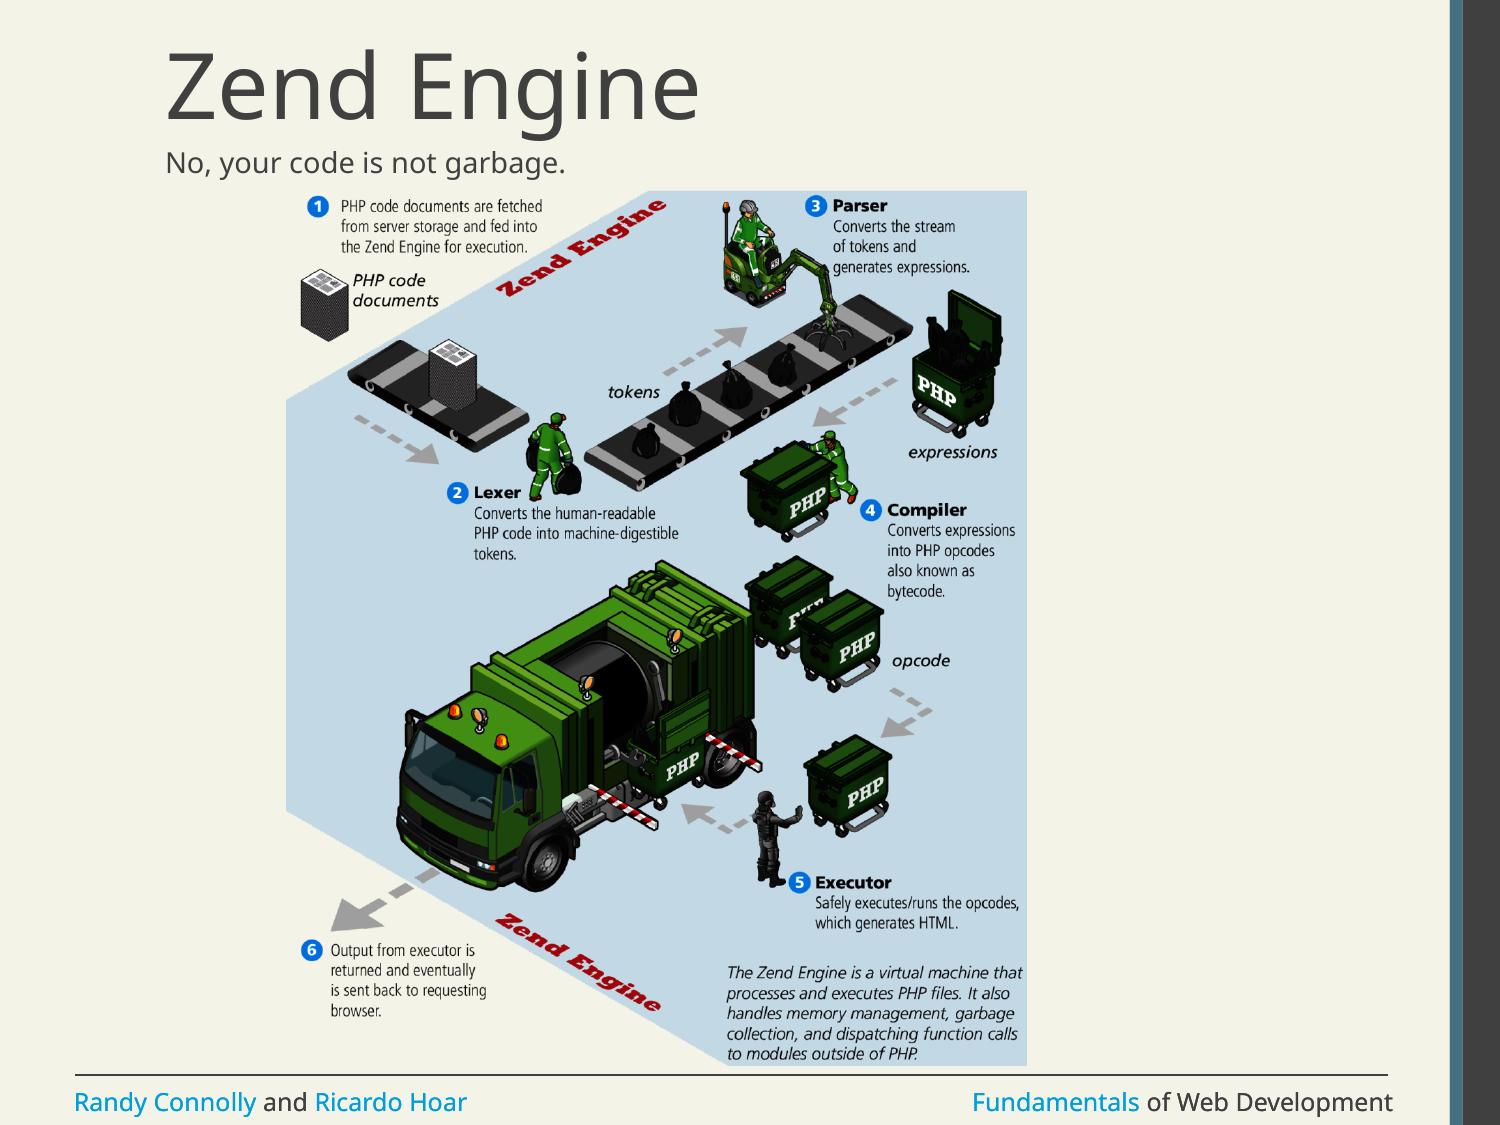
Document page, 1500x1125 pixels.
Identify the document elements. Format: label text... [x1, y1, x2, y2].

list No, your code is not garbage. [150, 137, 1200, 188]
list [37, 190, 1276, 1066]
title Zend Engine [150, 20, 1425, 188]
